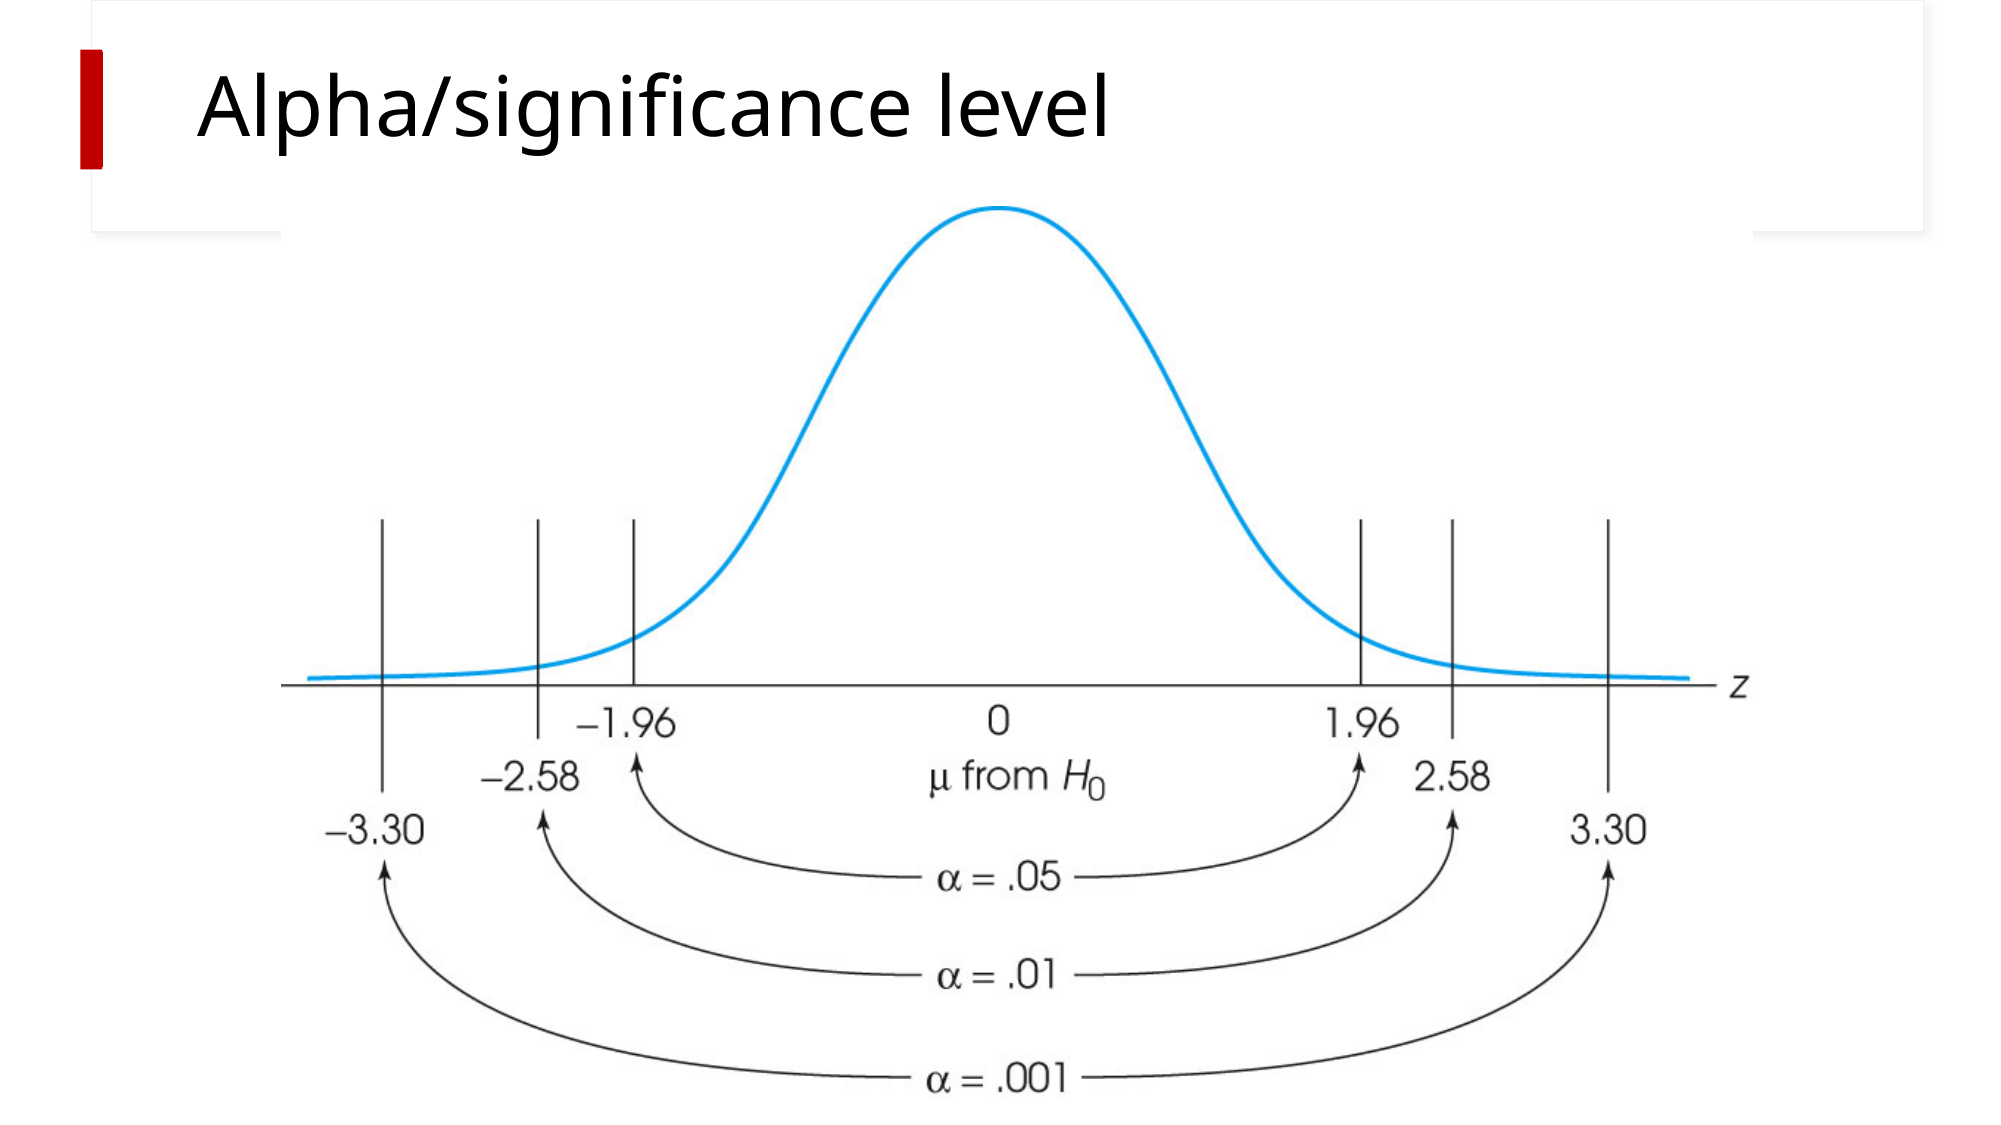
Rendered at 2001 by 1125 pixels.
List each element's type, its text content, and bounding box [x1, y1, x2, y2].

text_box [79, 49, 103, 170]
picture [281, 206, 1753, 1104]
title Alpha/significance level [183, 12, 1851, 207]
